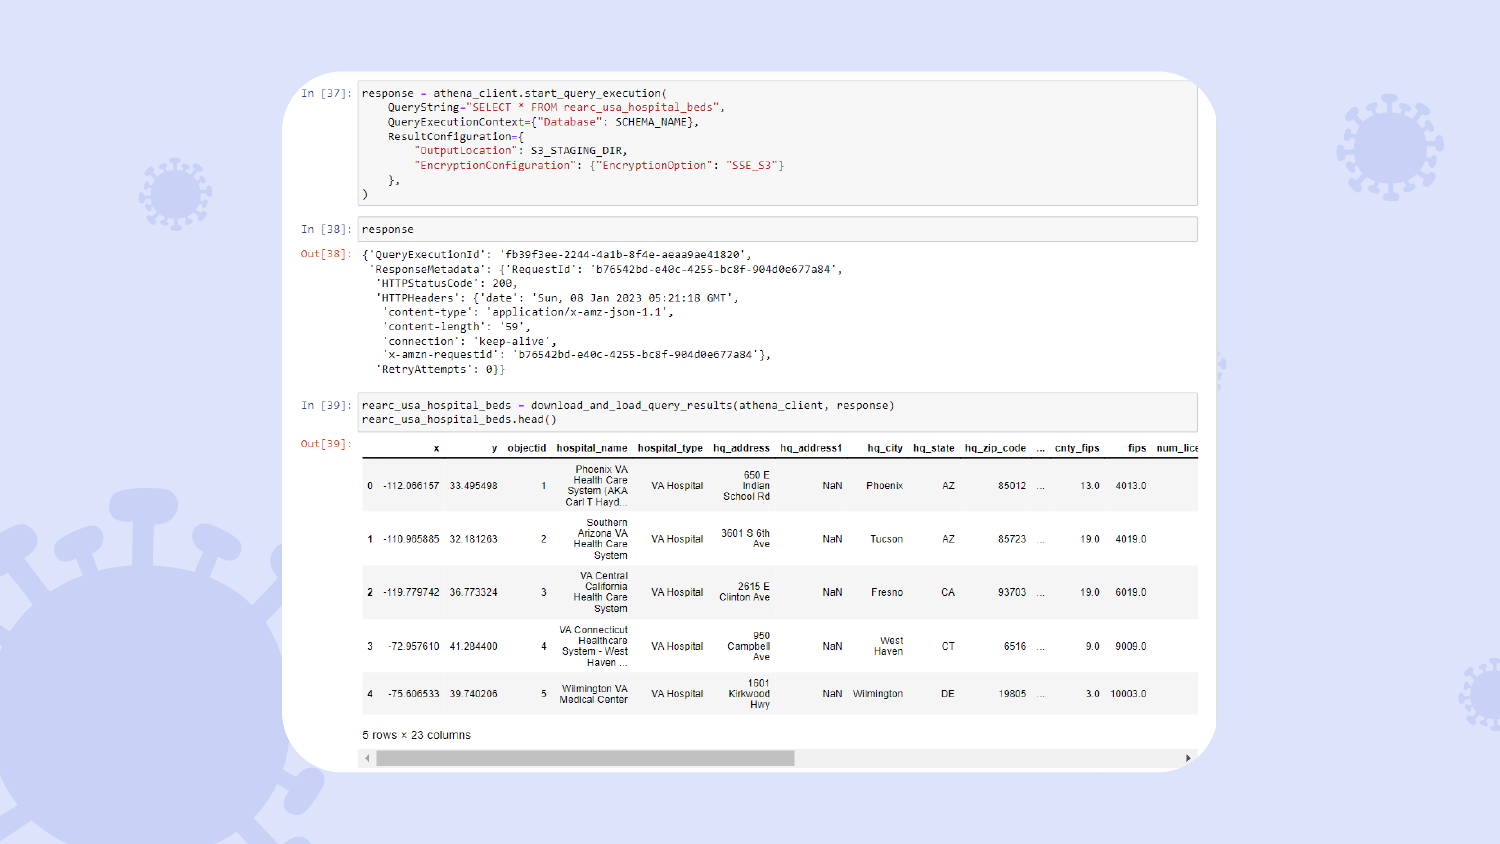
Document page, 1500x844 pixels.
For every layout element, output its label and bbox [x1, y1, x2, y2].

picture [281, 71, 1219, 773]
